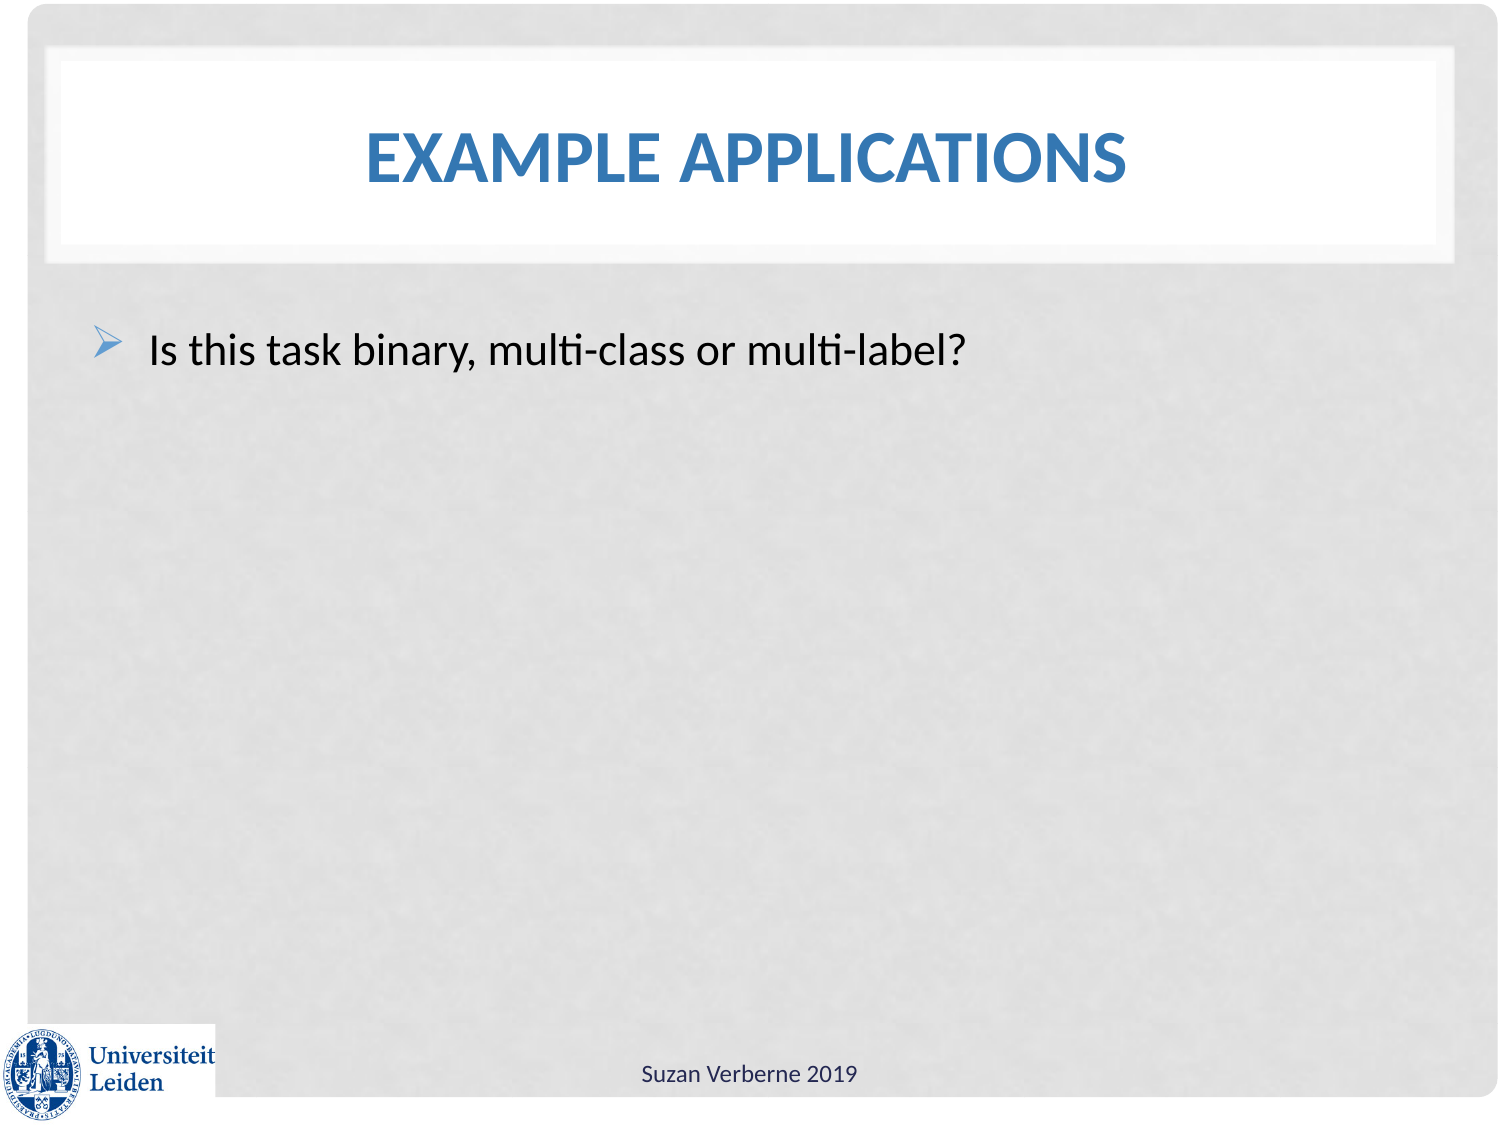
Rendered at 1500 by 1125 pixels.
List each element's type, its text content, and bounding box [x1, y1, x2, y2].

list Is this task binary, multi-class or multi-label? [75, 312, 1425, 1005]
title Example applications [69, 66, 1425, 238]
picture [0, 1024, 216, 1125]
footer Suzan Verberne 2019 [512, 1042, 988, 1103]
